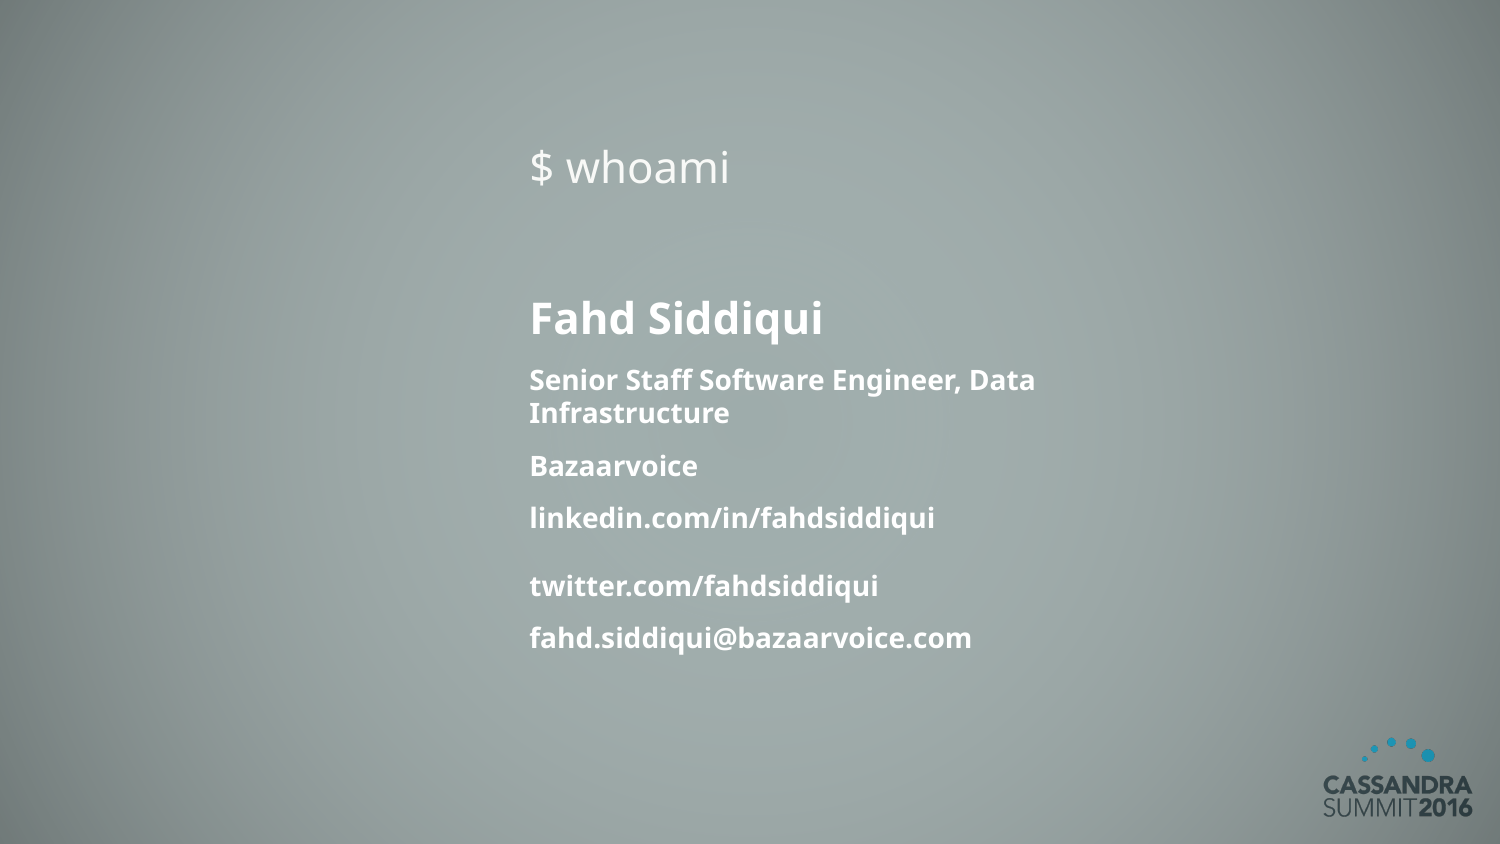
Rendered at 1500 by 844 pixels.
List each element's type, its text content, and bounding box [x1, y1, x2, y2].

text_box $ whoami [518, 134, 790, 173]
text_box Fahd Siddiqui Senior Staff Software Engineer, Data Infrastructure Bazaarvoice linkedin.com/in/fahdsiddiqui twitter.com/fahdsiddiqui fahd.siddiqui@bazaarvoice.com [518, 285, 1058, 442]
text_box [0, 0, 1500, 844]
